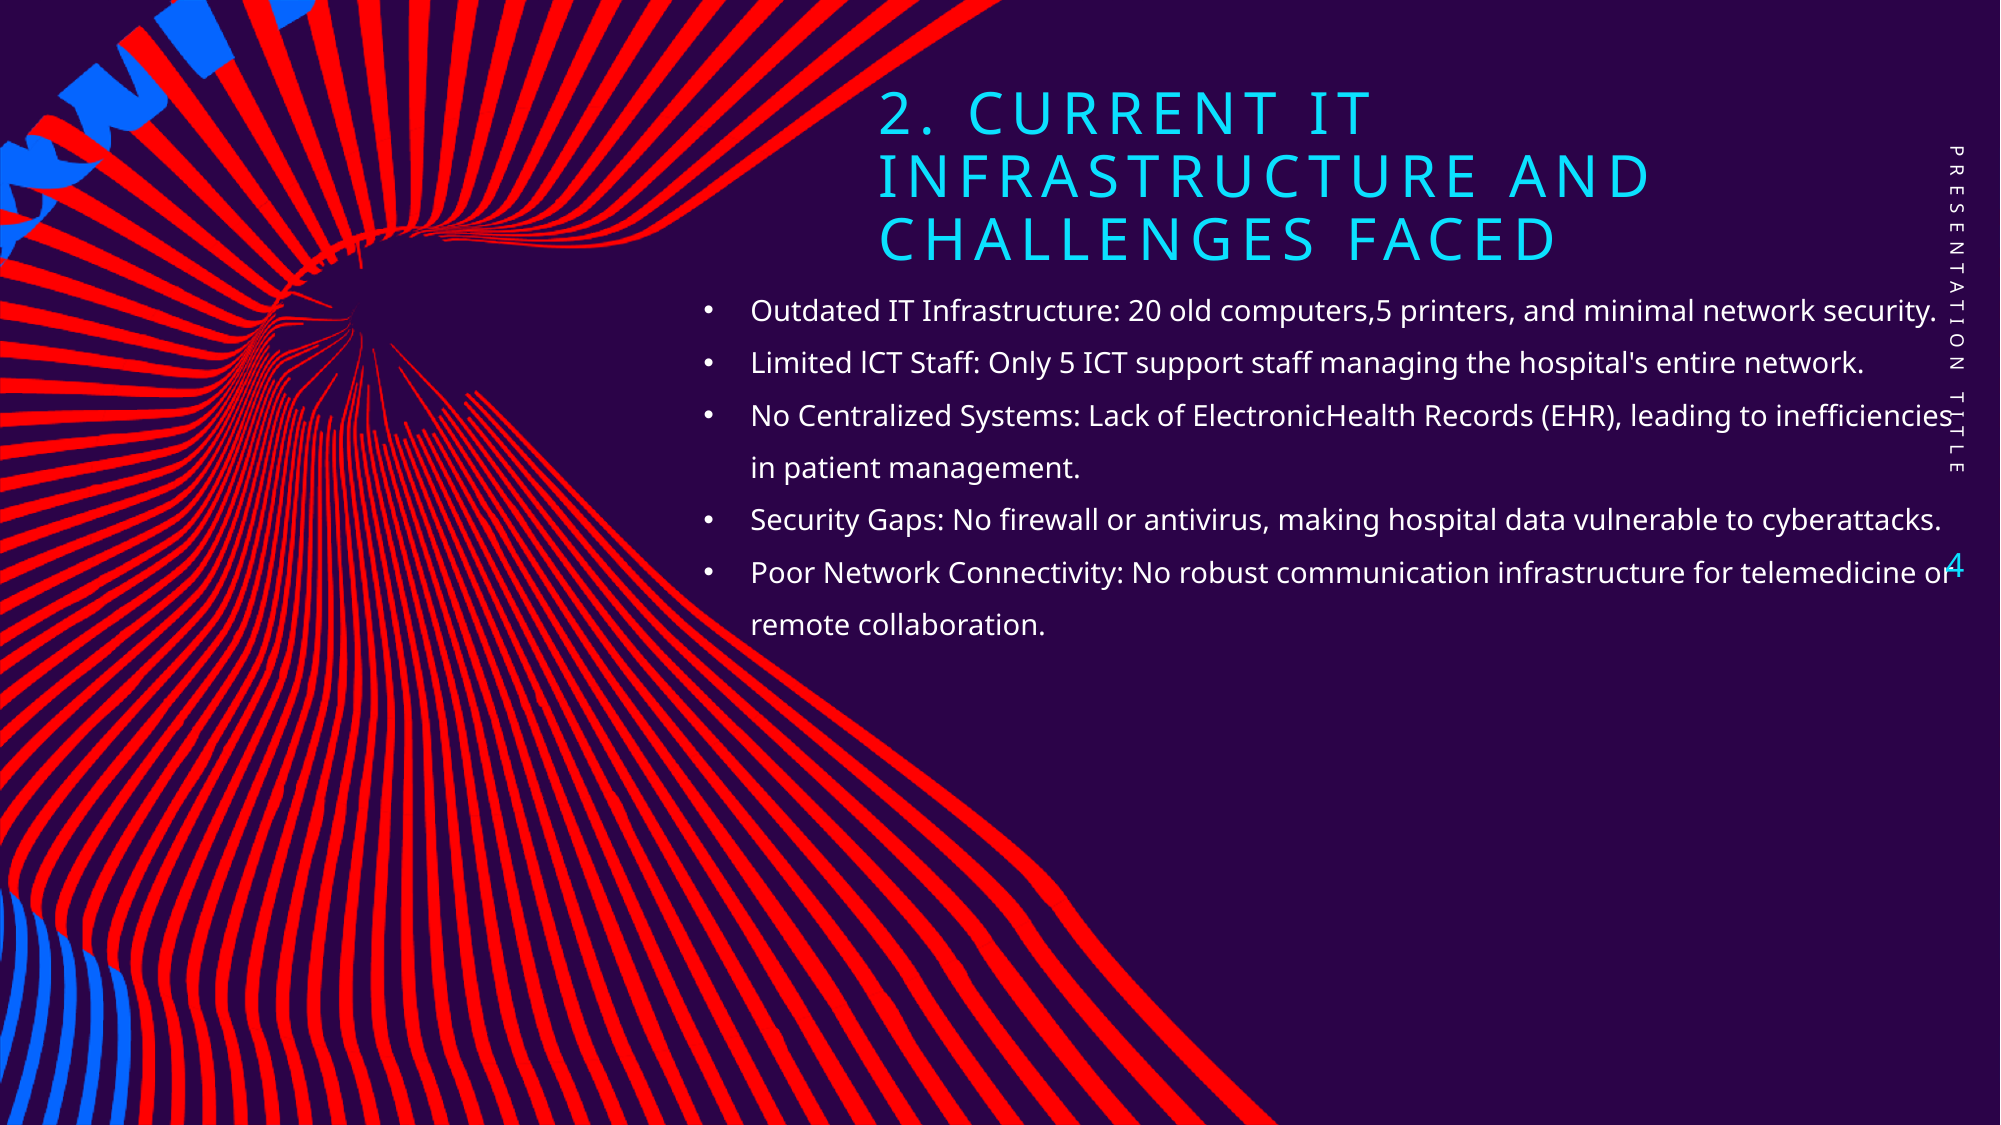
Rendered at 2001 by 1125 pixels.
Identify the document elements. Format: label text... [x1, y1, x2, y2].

picture [0, 0, 2000, 1125]
list Outdated IT Infrastructure: 20 old computers,5 printers, and minimal network security. Limited lCT Staff: Only 5 ICT support staff managing the hospital's entire network. No Centralized Systems: Lack of ElectronicHealth Records (EHR), leading to inefficiencies in patient management. Security Gaps: No firewall or antivirus, making hospital data vulnerable to cyberattacks. Poor Network Connectivity: No robust communication infrastructure for telemedicine or remote collaboration. [688, 267, 1987, 741]
title 2. Current IT Infrastructure and Challenges Faced [863, 76, 1912, 267]
footer PRESENTATION TITLE [1926, 33, 1987, 489]
slide_number 4 [1889, 519, 1980, 615]
